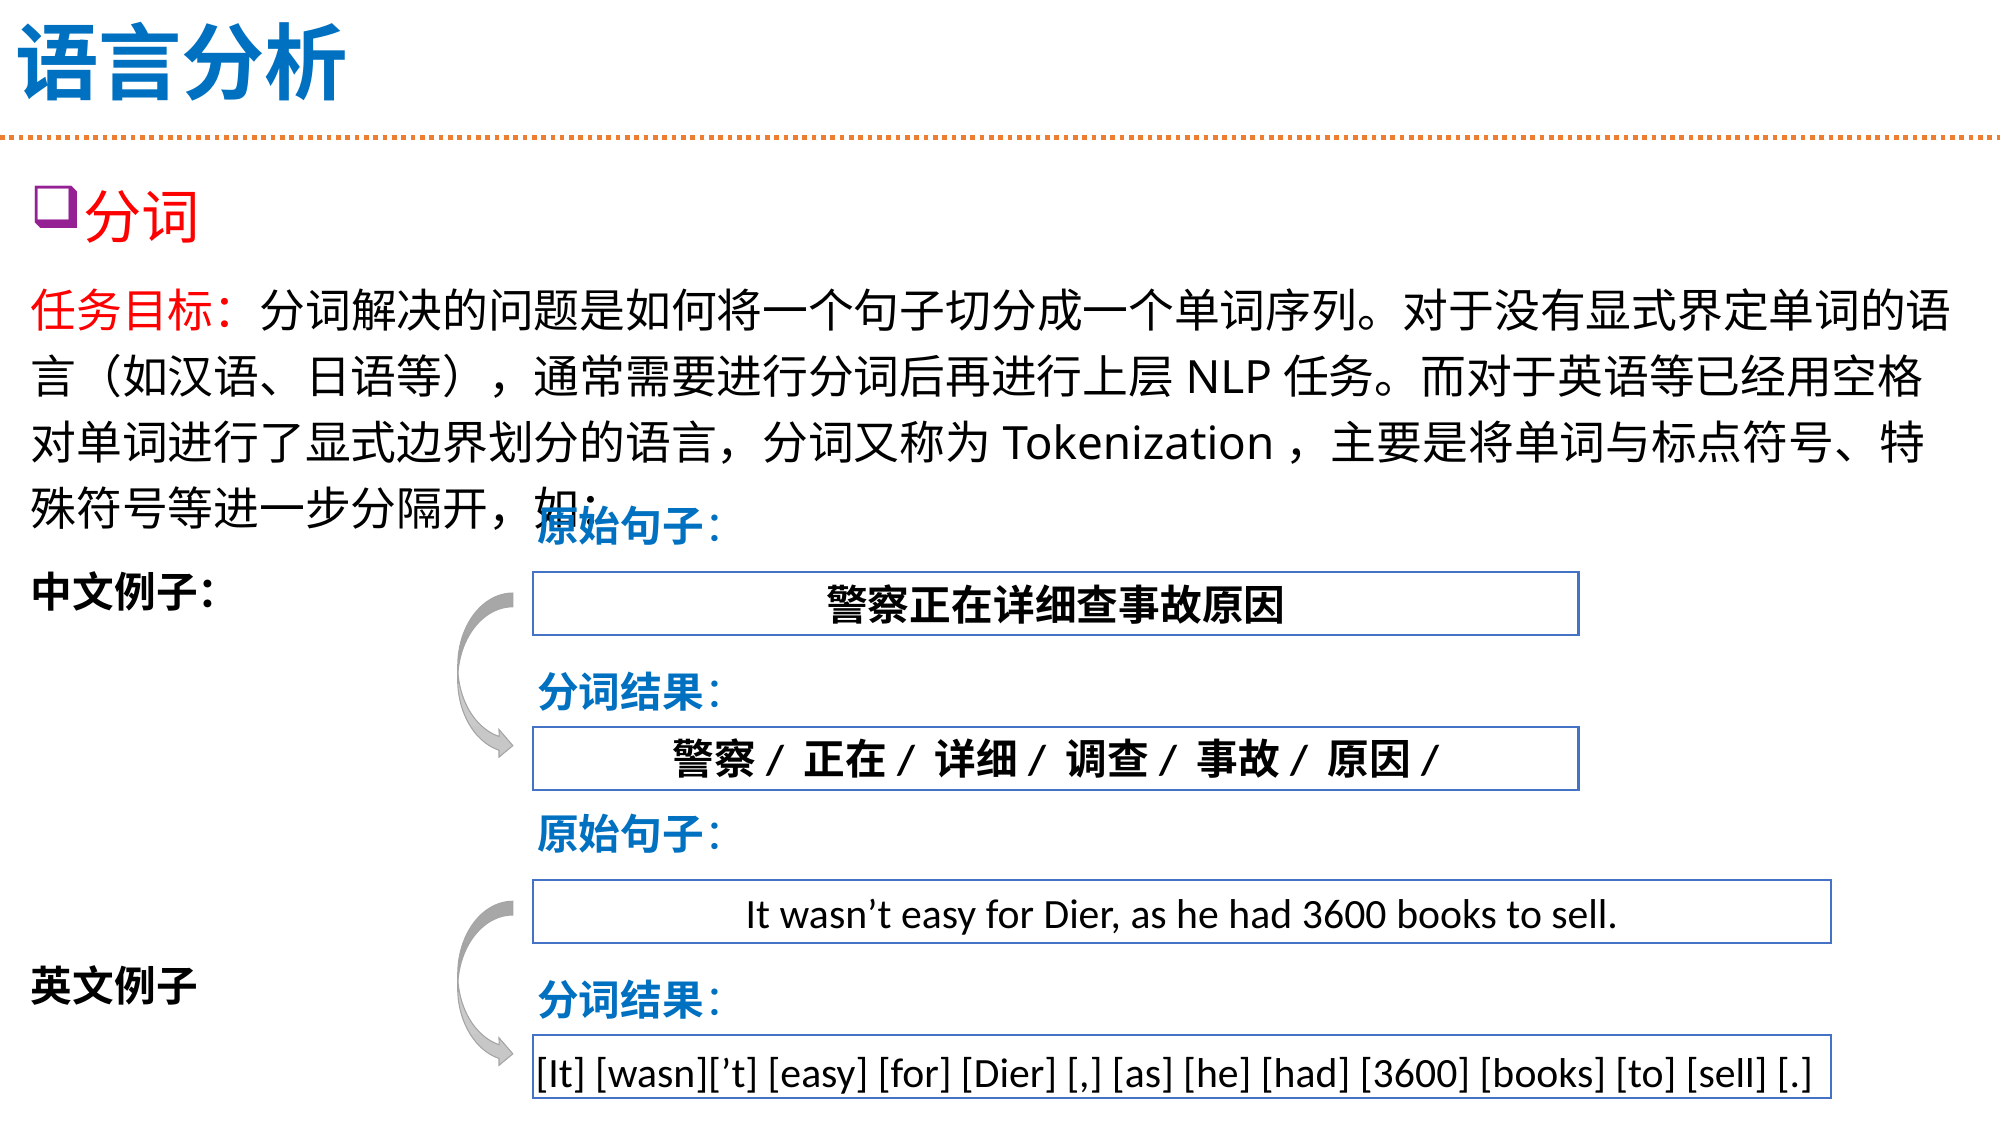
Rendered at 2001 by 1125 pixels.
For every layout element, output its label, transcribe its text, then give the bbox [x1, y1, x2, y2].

list 分词 任务目标：分词解决的问题是如何将一个句子切分成一个单词序列。对于没有显式界定单词的语言（如汉语、日语等），通常需要进行分词后再进行上层NLP任务。而对于英语等已经用空格对单词进行了显式边界划分的语言，分词又称为Tokenization，主要是将单词与标点符号、特殊符号等进一步分隔开，如： 中文例子： 英文例子 [19, 158, 1972, 1104]
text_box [457, 492, 1579, 790]
text_box [It] [wasn][’t] [easy] [for] [Dier] [,] [as] [he] [had] [3600] [books] [to] [sell] [.] [512, 1037, 1837, 1103]
title 语言分析 [0, 0, 2000, 136]
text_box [457, 800, 1832, 1099]
